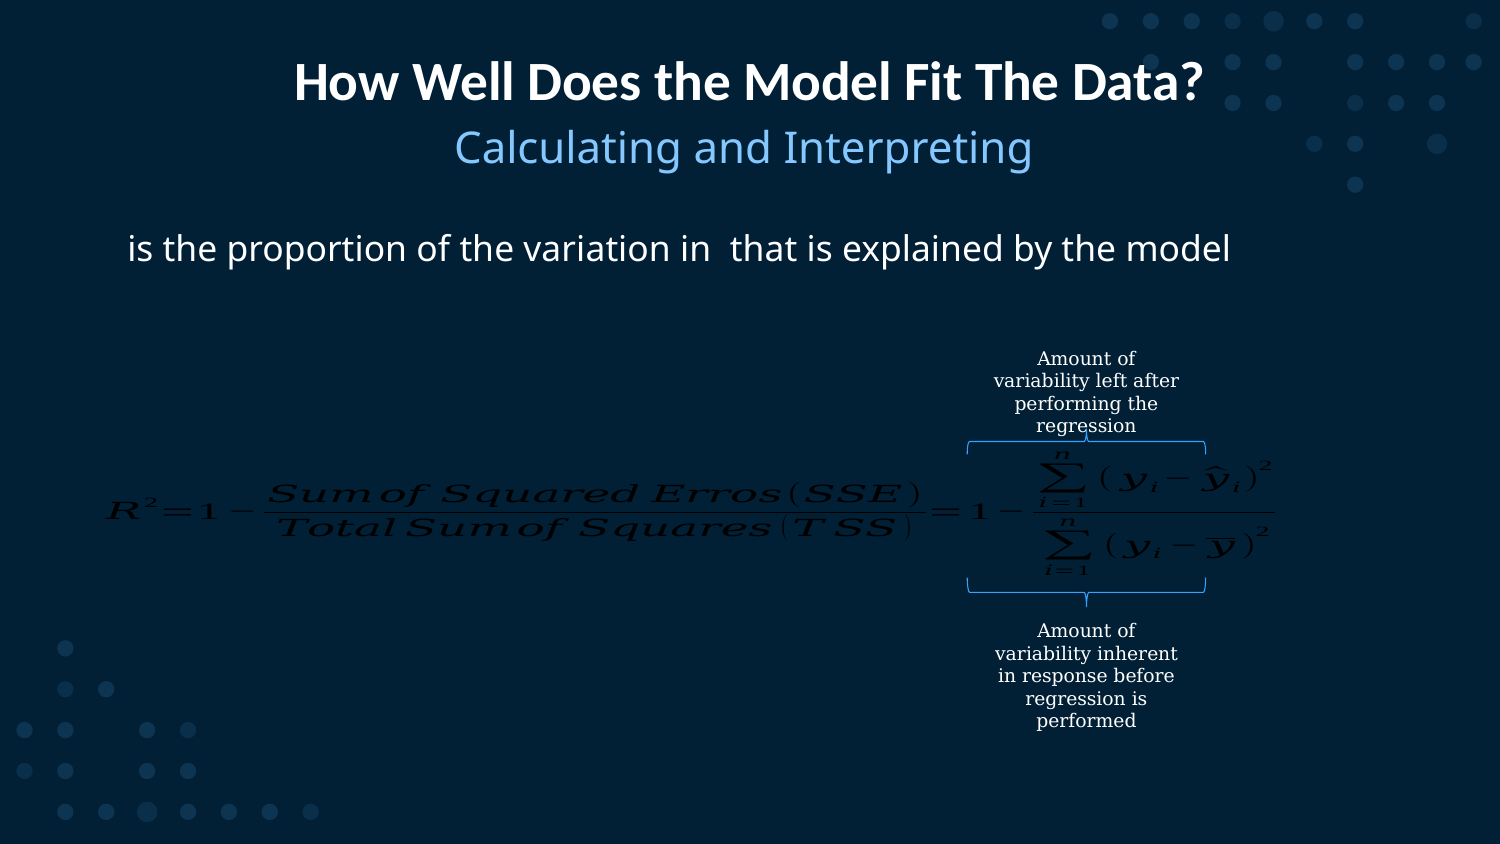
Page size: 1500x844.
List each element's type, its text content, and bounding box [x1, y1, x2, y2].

title How Well Does the Model Fit The Data? [103, 44, 1397, 120]
text_box [966, 577, 1207, 608]
text_box Amount of variability left after performing the regression [973, 339, 1199, 440]
text_box Amount of variability inherent in response before regression is performed [973, 611, 1199, 739]
text_box [966, 428, 1207, 455]
